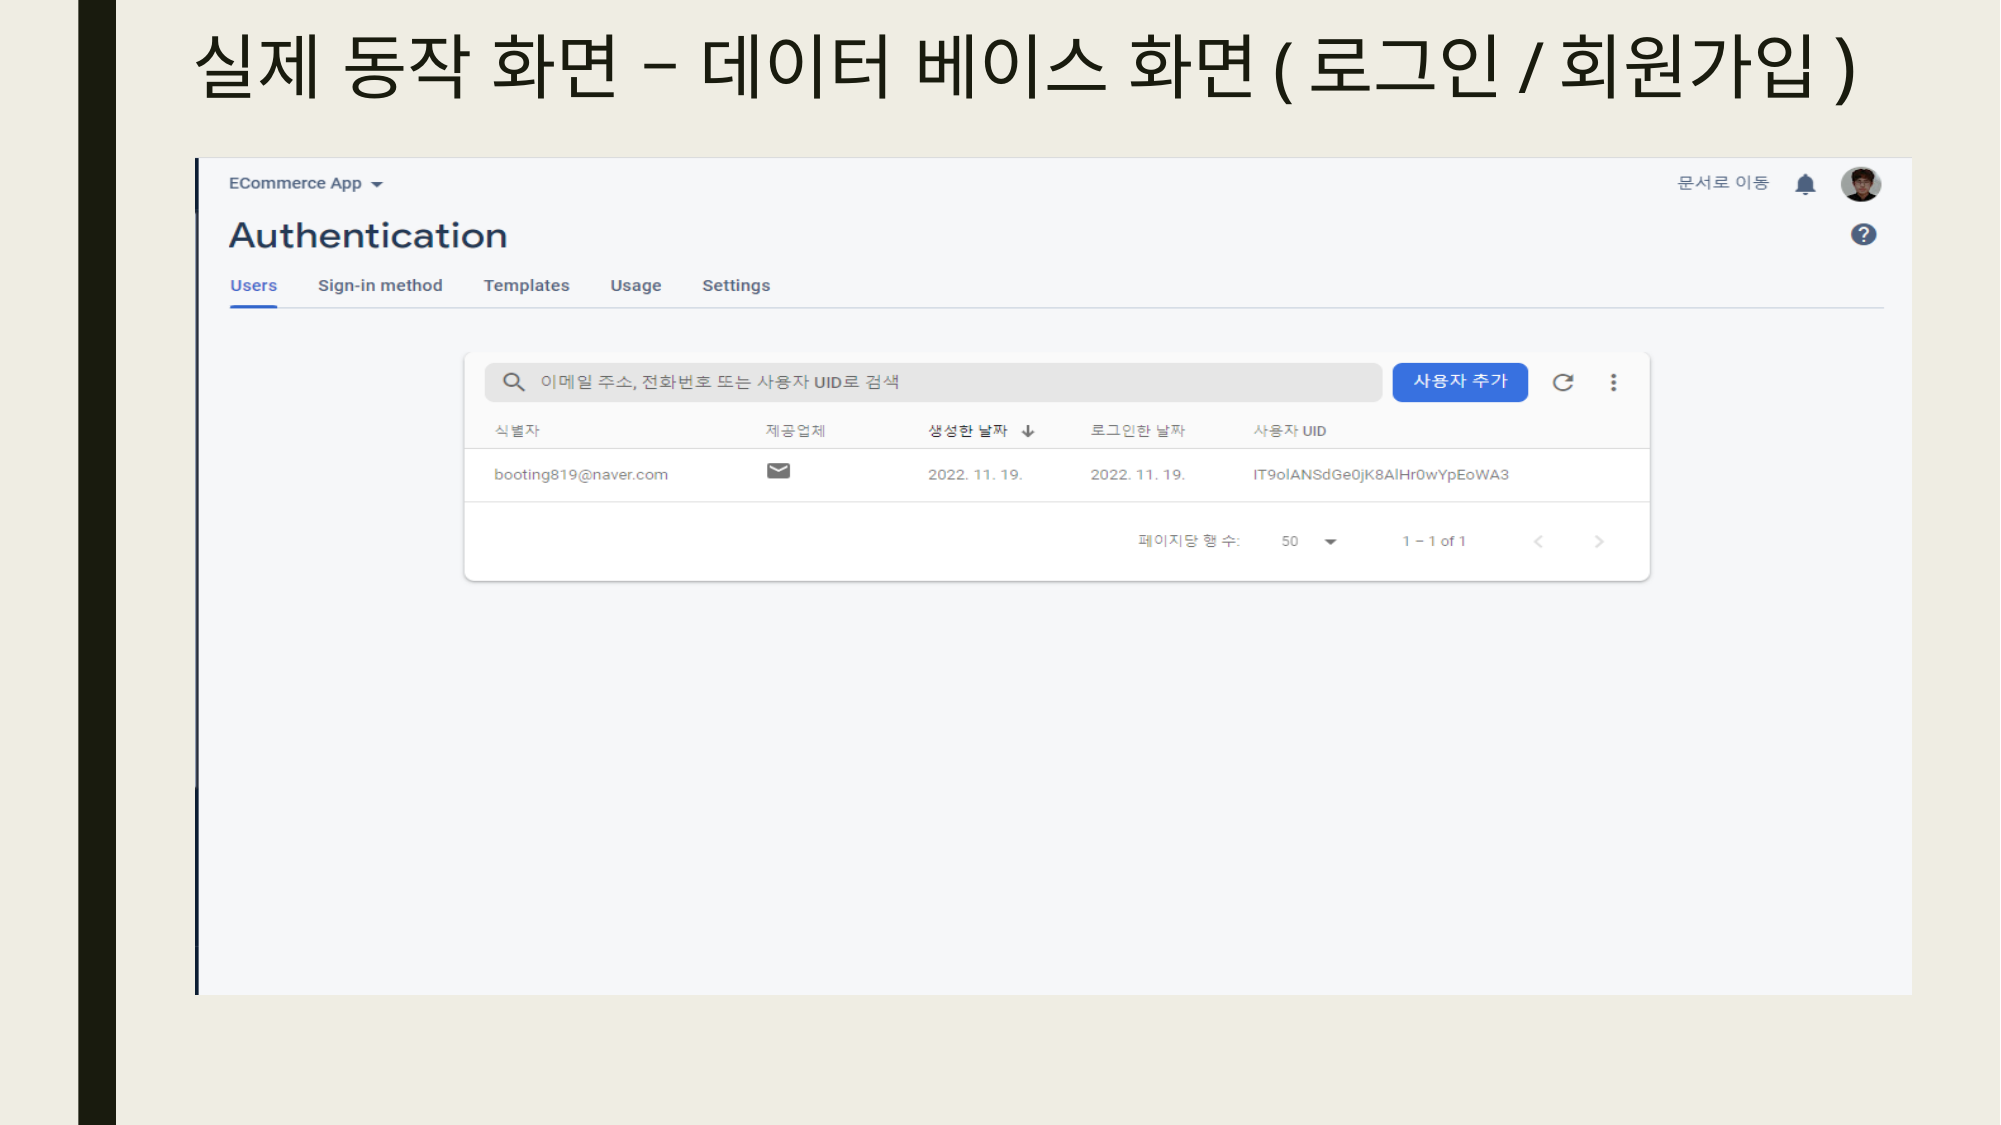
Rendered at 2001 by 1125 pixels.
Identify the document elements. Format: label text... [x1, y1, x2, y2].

picture [195, 157, 1912, 995]
title 실제 동작 화면 – 데이터 베이스 화면(로그인/회원가입) [177, 19, 1988, 133]
